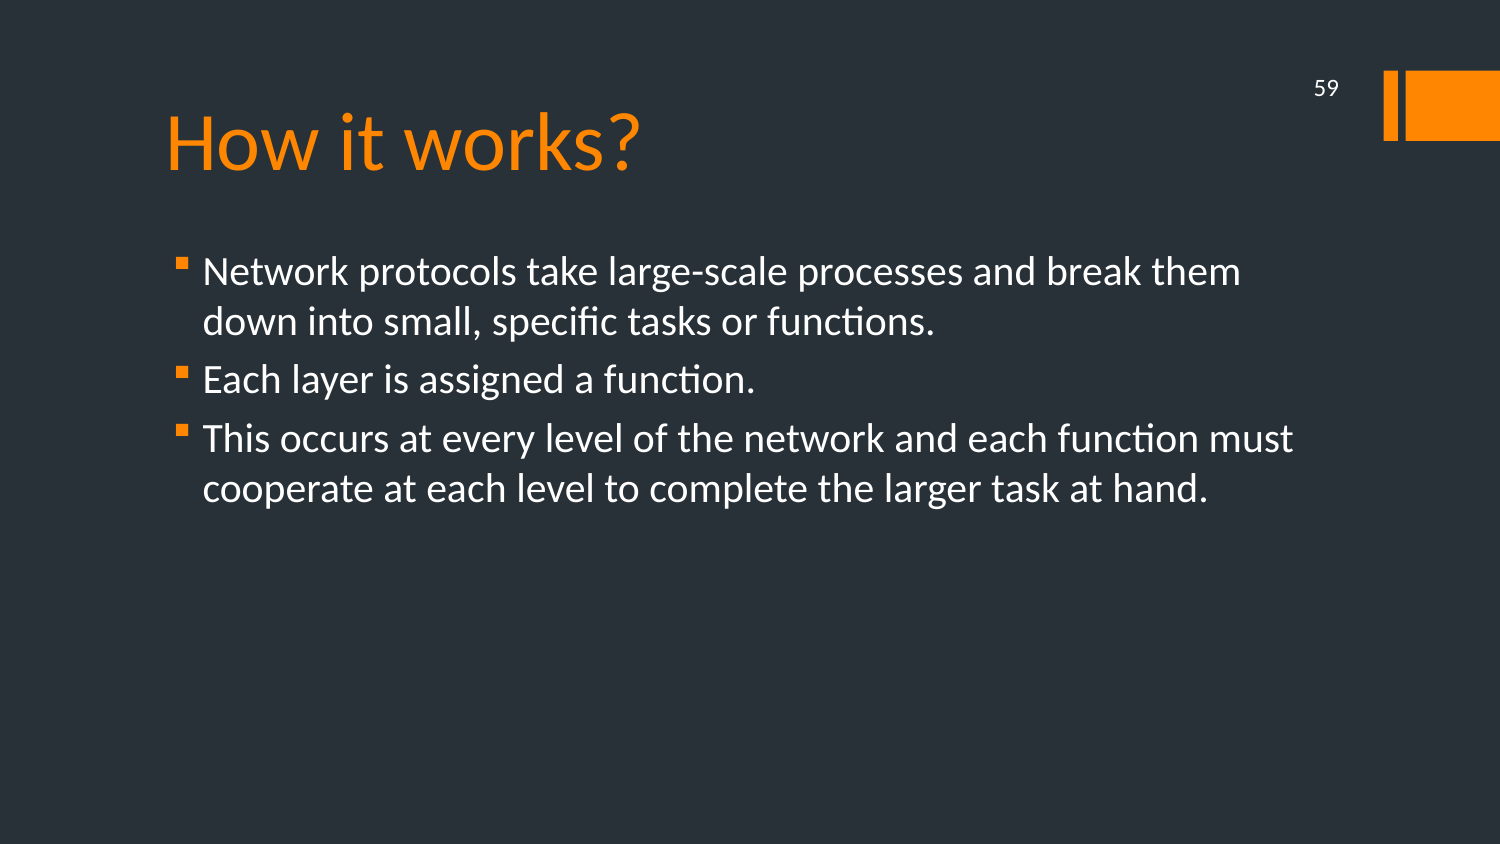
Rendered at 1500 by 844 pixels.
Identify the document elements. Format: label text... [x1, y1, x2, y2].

slide_number 59 [1199, 67, 1355, 105]
list Network protocols take large-scale processes and break them down into small, specific tasks or functions. Each layer is assigned a function. This occurs at every level of the network and each function must cooperate at each level to complete the larger task at hand. [150, 236, 1350, 730]
title How it works? [150, 52, 1350, 195]
